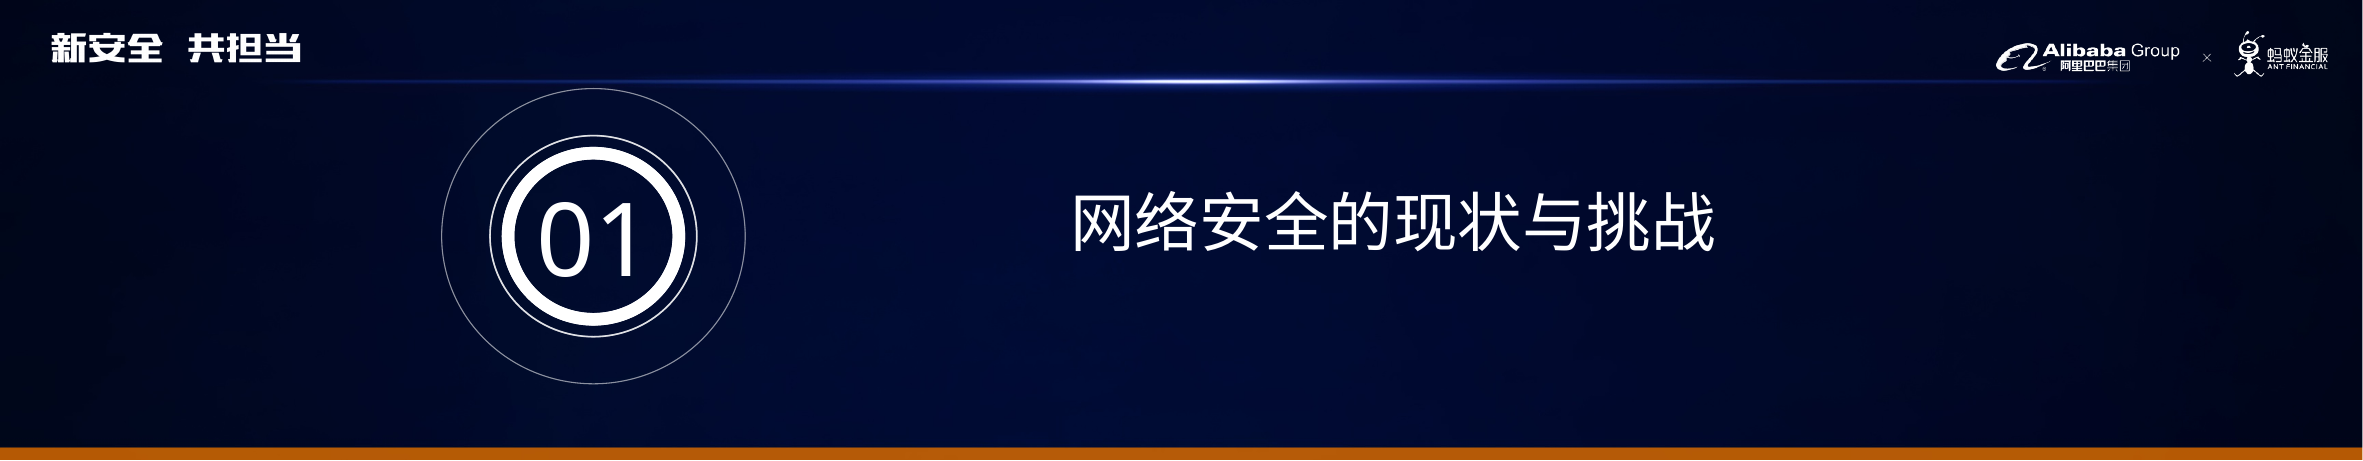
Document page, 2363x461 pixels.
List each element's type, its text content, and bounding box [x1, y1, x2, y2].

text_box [441, 88, 750, 385]
text_box 网络安全的现状与挑战 [1044, 168, 1742, 273]
picture [0, 0, 2363, 460]
